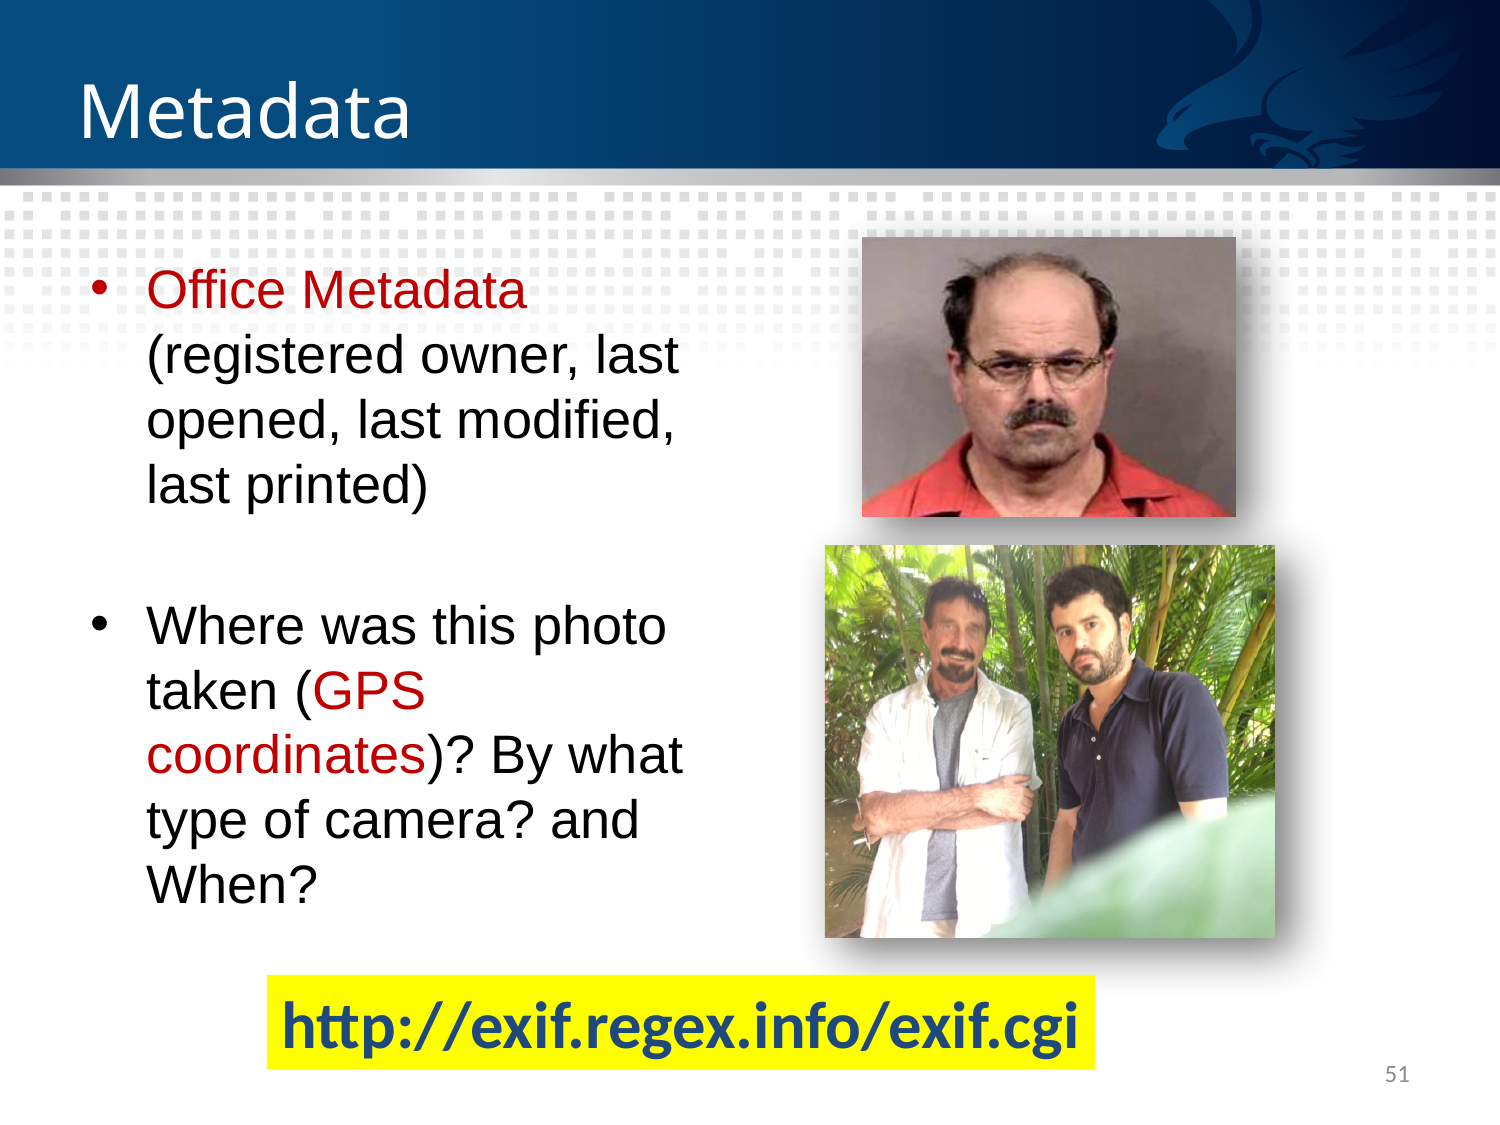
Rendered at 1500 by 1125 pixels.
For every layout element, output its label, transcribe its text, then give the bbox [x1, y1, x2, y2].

text_box http://exif.regex.info/exif.cgi [266, 974, 1096, 1070]
picture [0, 0, 1500, 1125]
title Metadata [62, 75, 1438, 143]
slide_number 51 [1074, 1042, 1425, 1103]
list Office Metadata (registered owner, last opened, last modified, last printed) Where was this photo taken (GPS coordinates)? By what type of camera? and When? [75, 246, 775, 990]
